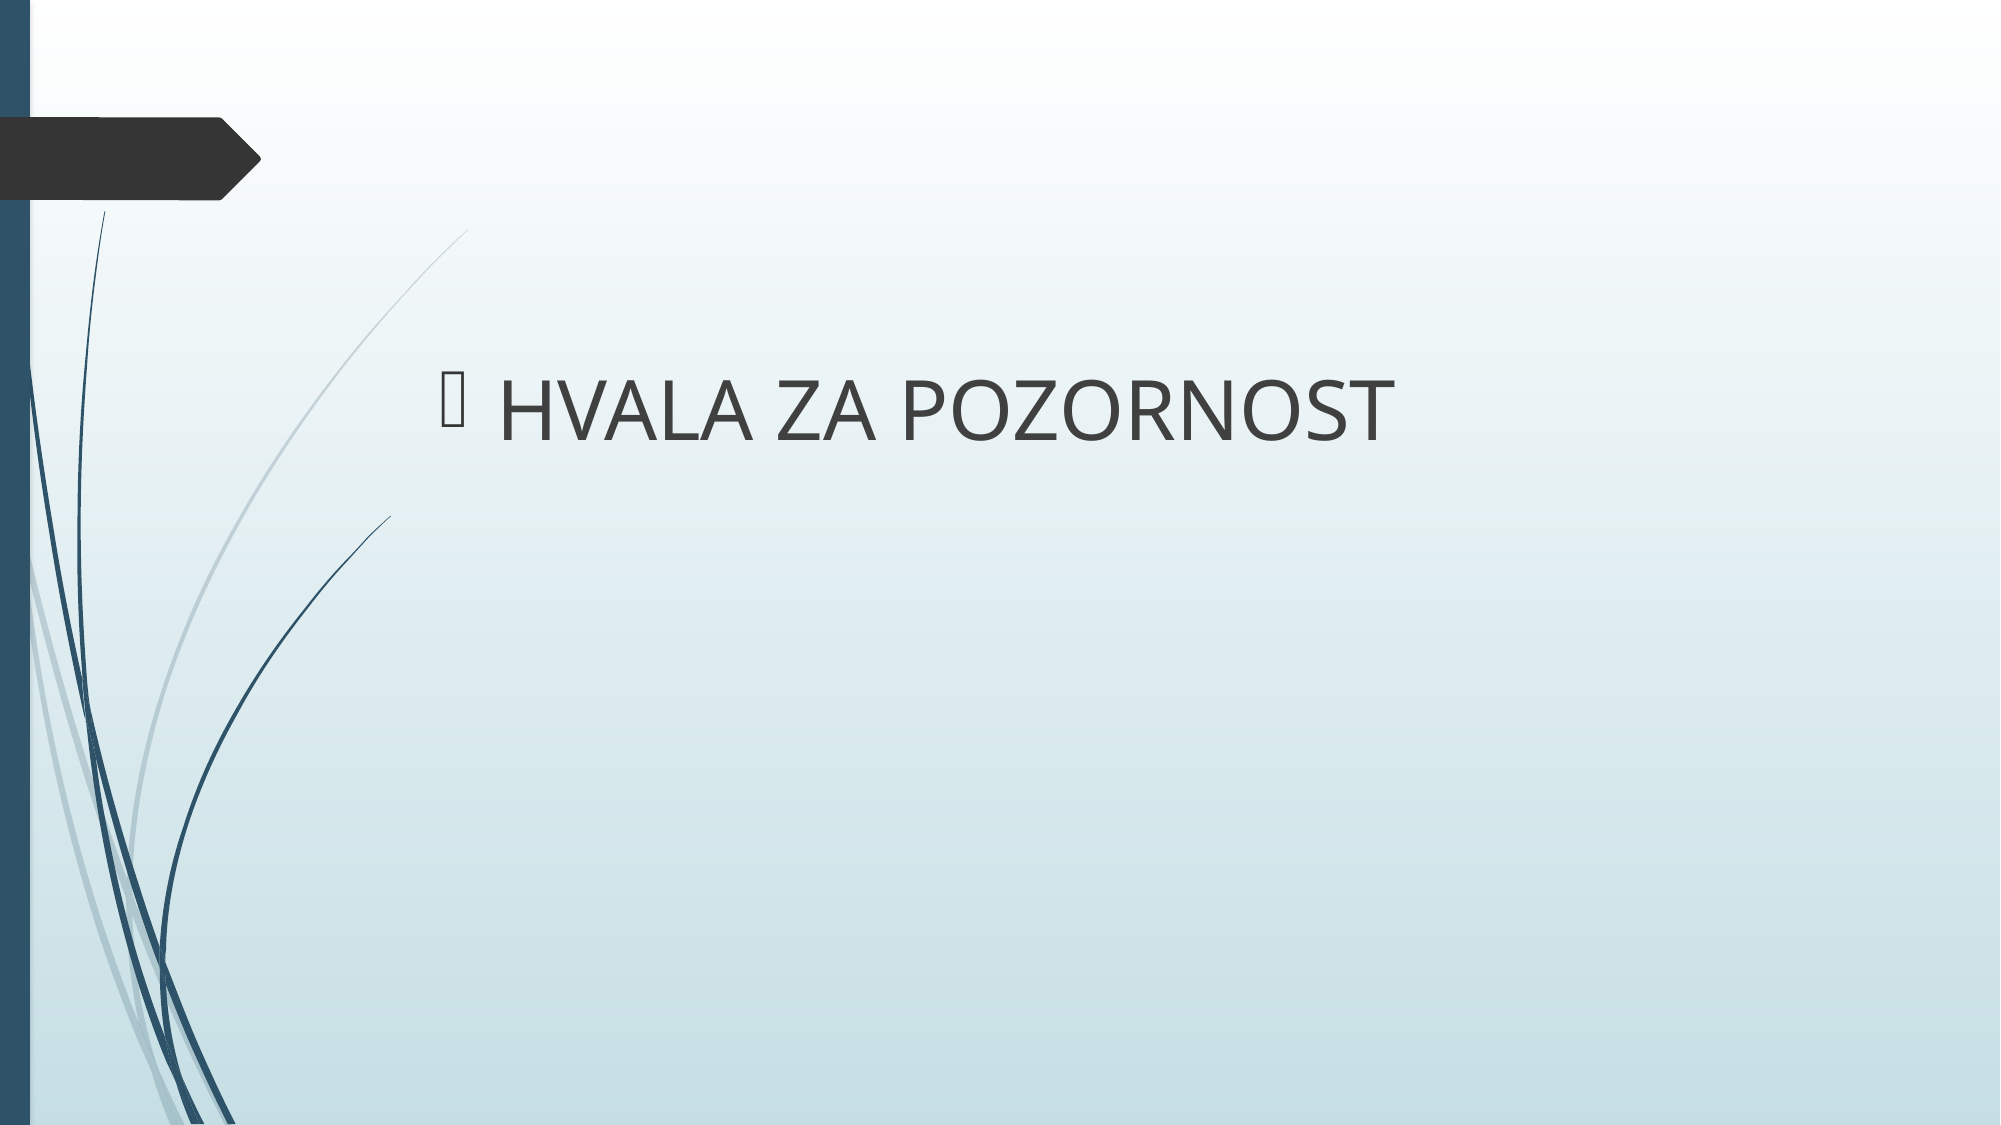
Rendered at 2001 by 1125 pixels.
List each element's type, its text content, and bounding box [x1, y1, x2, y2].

list HVALA ZA POZORNOST [424, 350, 1888, 970]
